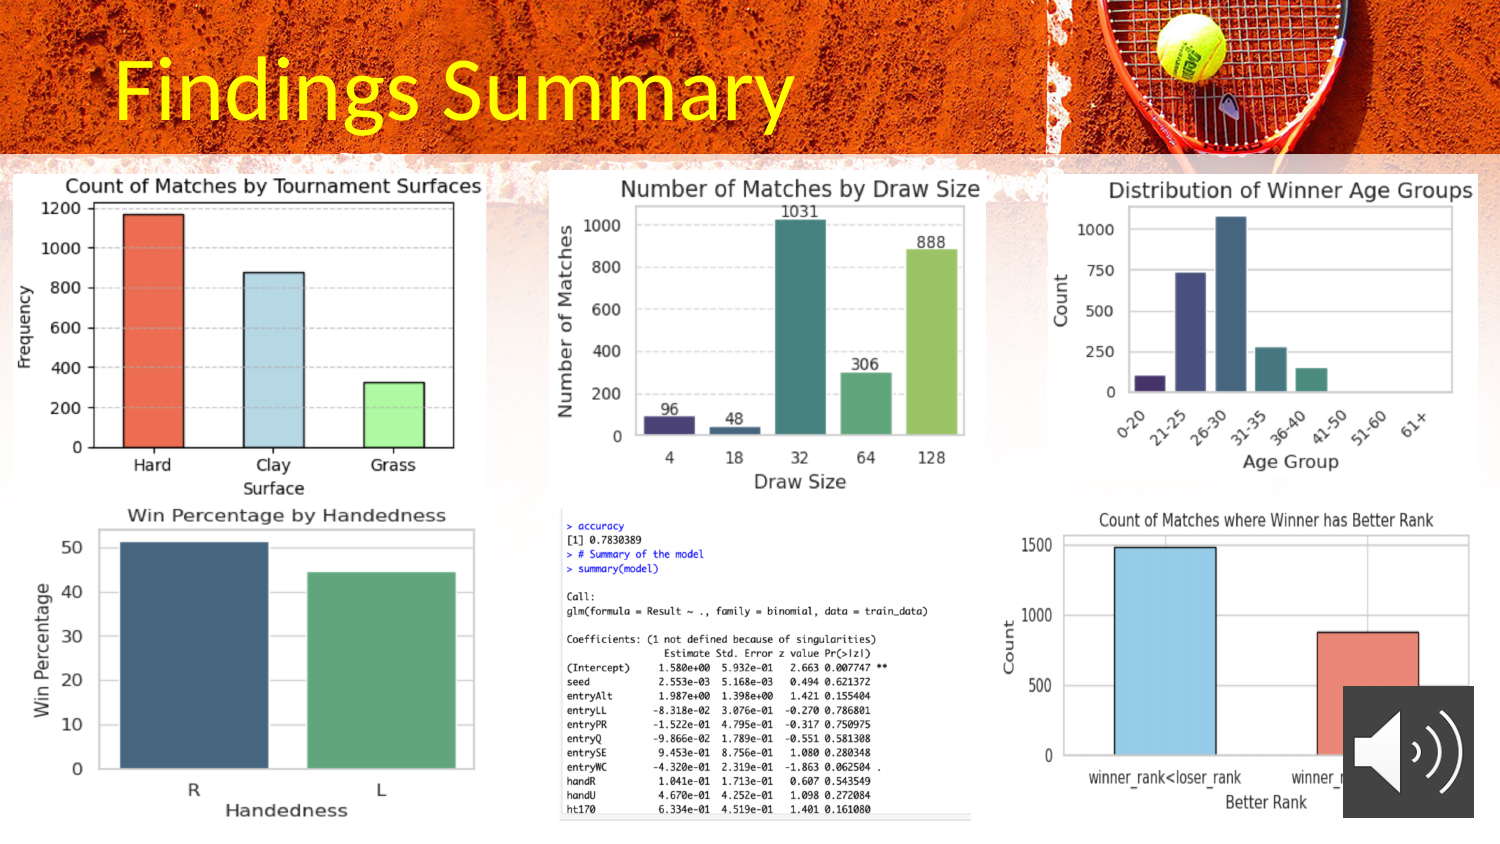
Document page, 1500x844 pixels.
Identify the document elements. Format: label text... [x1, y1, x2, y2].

picture [0, 0, 1500, 844]
text_box Findings Summary [98, 21, 1402, 147]
